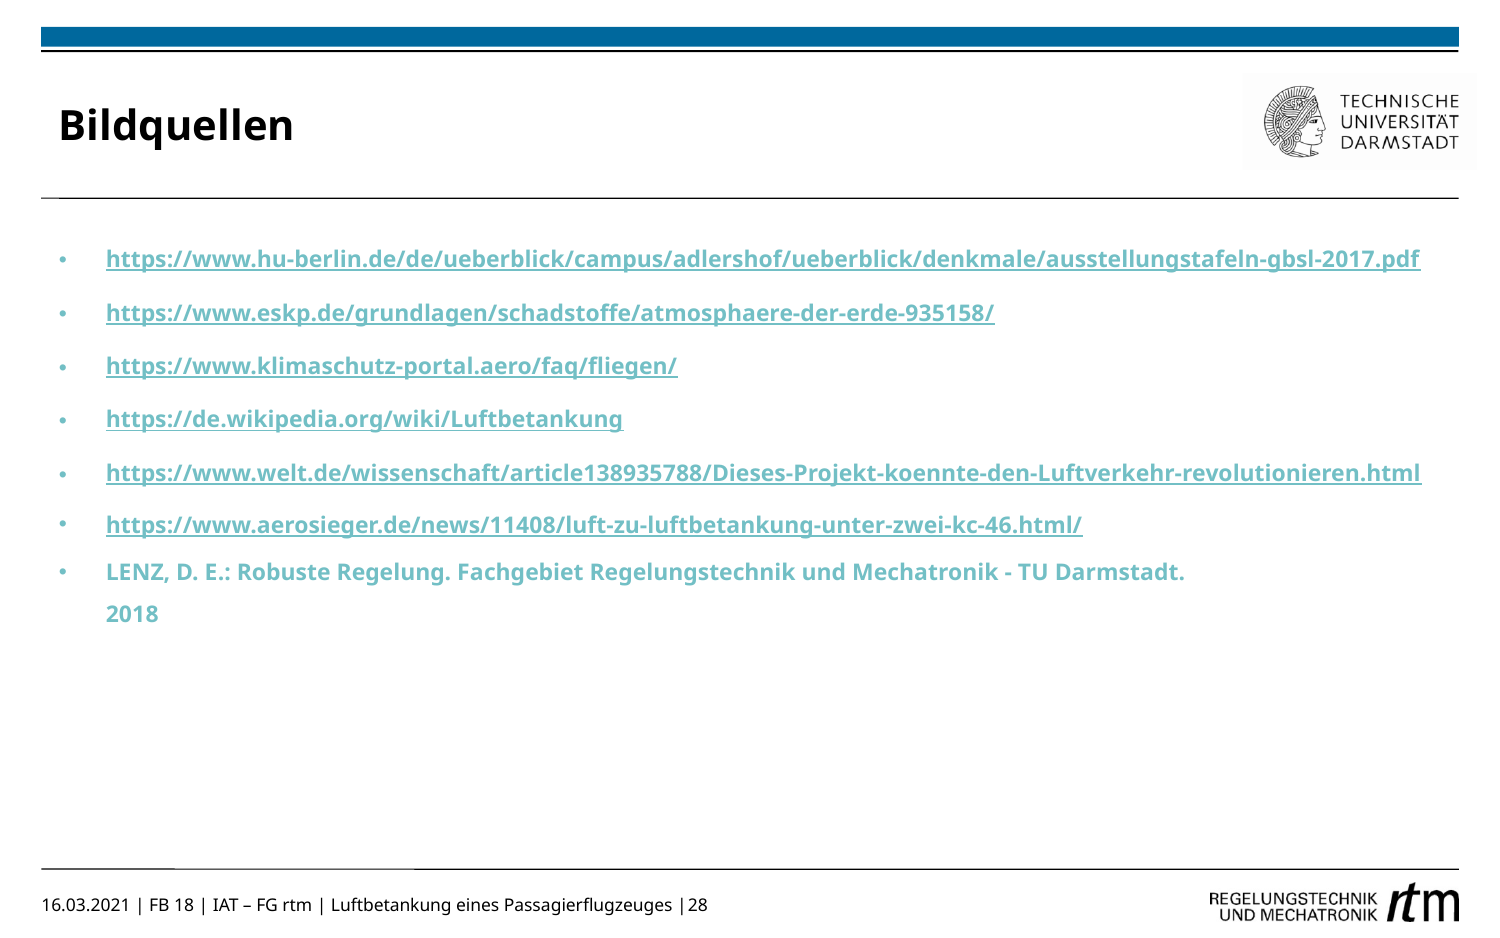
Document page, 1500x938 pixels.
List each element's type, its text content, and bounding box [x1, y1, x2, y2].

picture [1242, 73, 1477, 170]
picture [1210, 882, 1459, 922]
list https://www.hu-berlin.de/de/ueberblick/campus/adlershof/ueberblick/denkmale/ausstellungstafeln-gbsl-2017.pdf https://www.eskp.de/grundlagen/schadstoffe/atmosphaere-der-erde-935158/ https://www.klimaschutz-portal.aero/faq/fliegen/ https://de.wikipedia.org/wiki/Luftbetankung https://www.welt.de/wissenschaft/article138935788/Dieses-Projekt-koennte-den-Luftverkehr-revolutionieren.html https://www.aerosieger.de/news/11408/luft-zu-luftbetankung-unter-zwei-kc-46.html/ LENZ, D. E.: Robuste Regelung. Fachgebiet Regelungstechnik und Mechatronik - TU Darmstadt. 2018 [58, 221, 1441, 847]
title Bildquellen [58, 66, 1149, 182]
